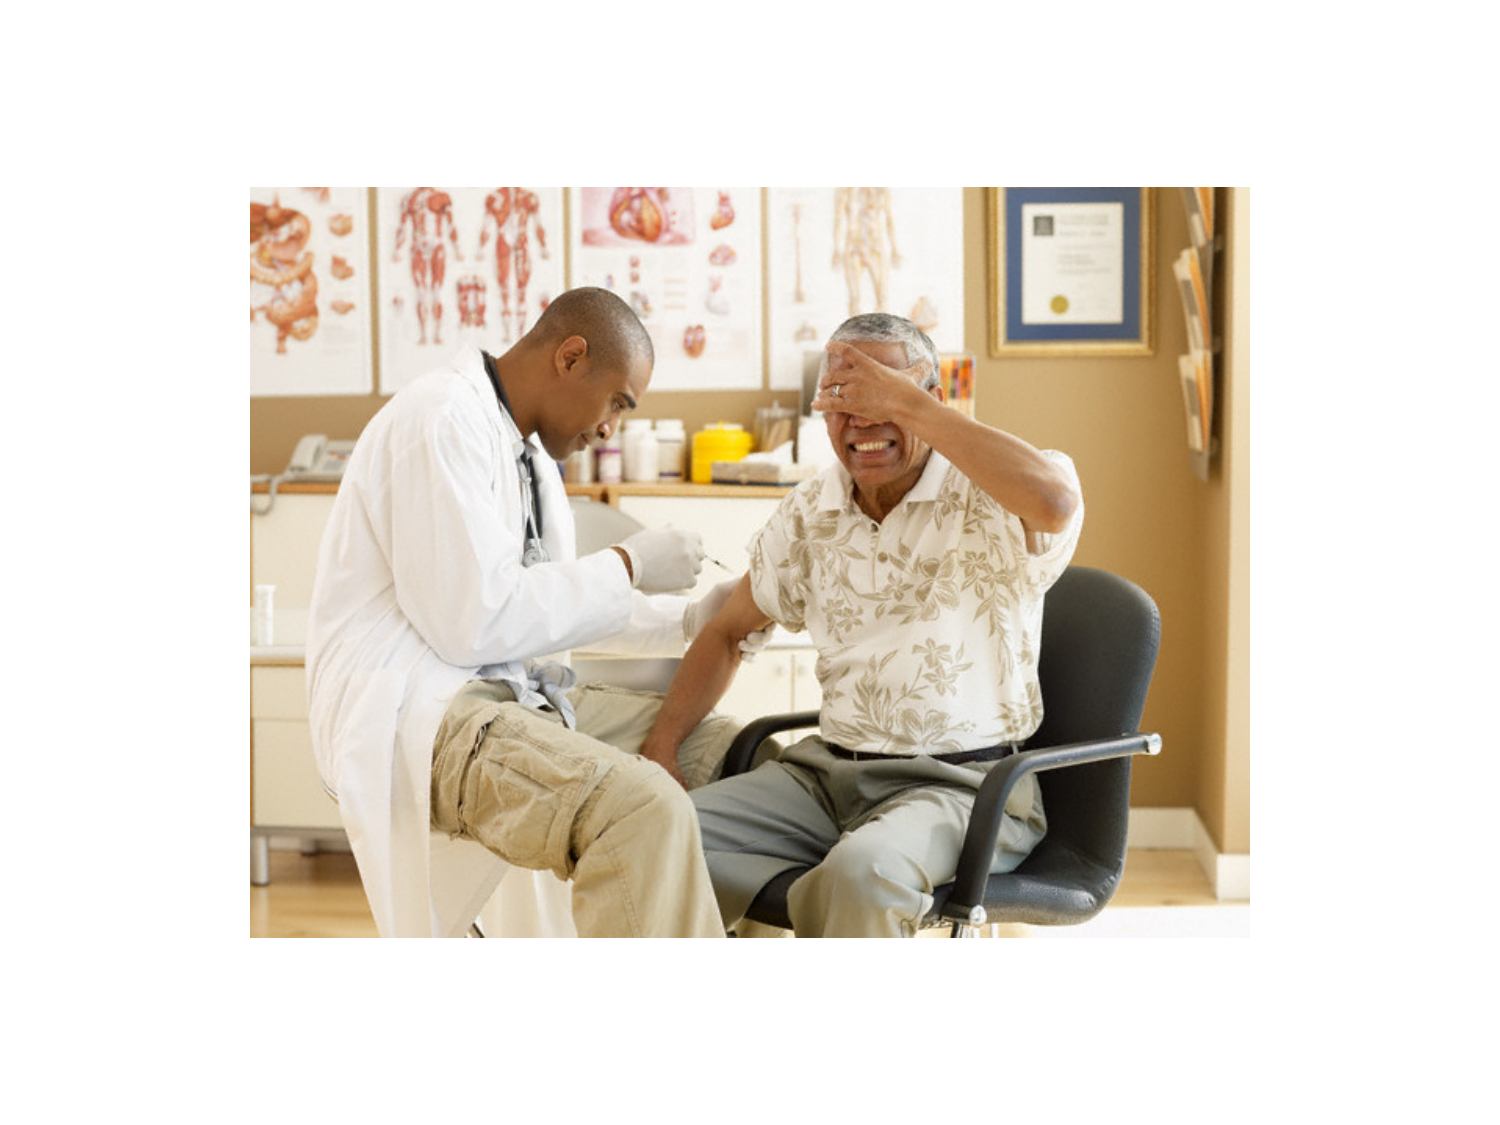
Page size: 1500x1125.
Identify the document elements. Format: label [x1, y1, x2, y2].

picture [250, 187, 1250, 938]
